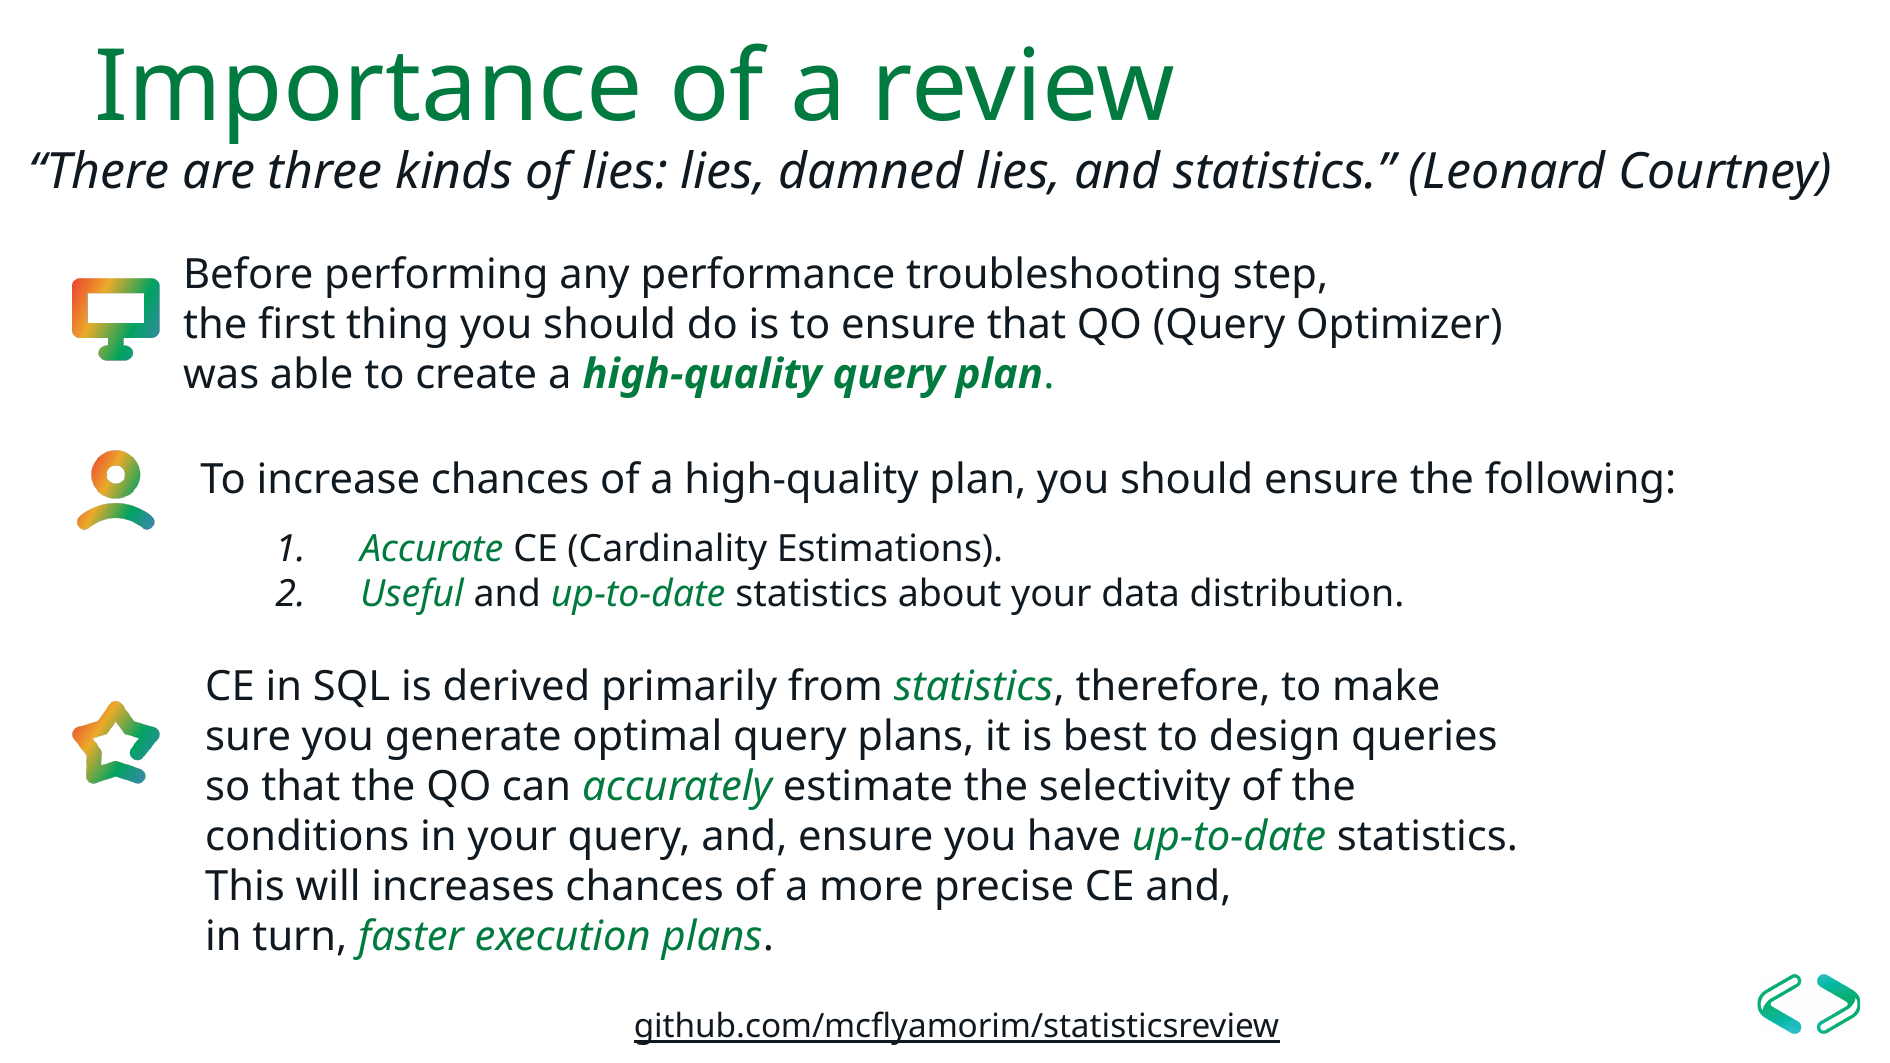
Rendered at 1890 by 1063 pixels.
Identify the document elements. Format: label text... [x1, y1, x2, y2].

text_box github.com/mcflyamorim/statisticsreview [618, 997, 1310, 1058]
text_box CE in SQL is derived primarily from statistics, therefore, to make sure you generate optimal query plans, it is best to design queries so that the QO can accurately estimate the selectivity of the conditions in your query, and, ensure you have up-to-date statistics. This will increases chances of a more precise CE and, in turn, faster execution plans. [190, 651, 1544, 967]
text_box Before performing any performance troubleshooting step, the first thing you should do is to ensure that QO (Query Optimizer) was able to create a high-quality query plan. [168, 239, 1529, 405]
text_box “There are three kinds of lies: lies, damned lies, and statistics.” (Leonard Courtney) [13, 131, 1849, 206]
picture [70, 697, 161, 787]
picture [70, 442, 161, 533]
picture [70, 273, 161, 364]
text_box To increase chances of a high-quality plan, you should ensure the following: Accurate CE (Cardinality Estimations). Useful and up-to-date statistics about your data distribution. [185, 419, 1692, 622]
text_box Importance of a review [94, 14, 1792, 131]
